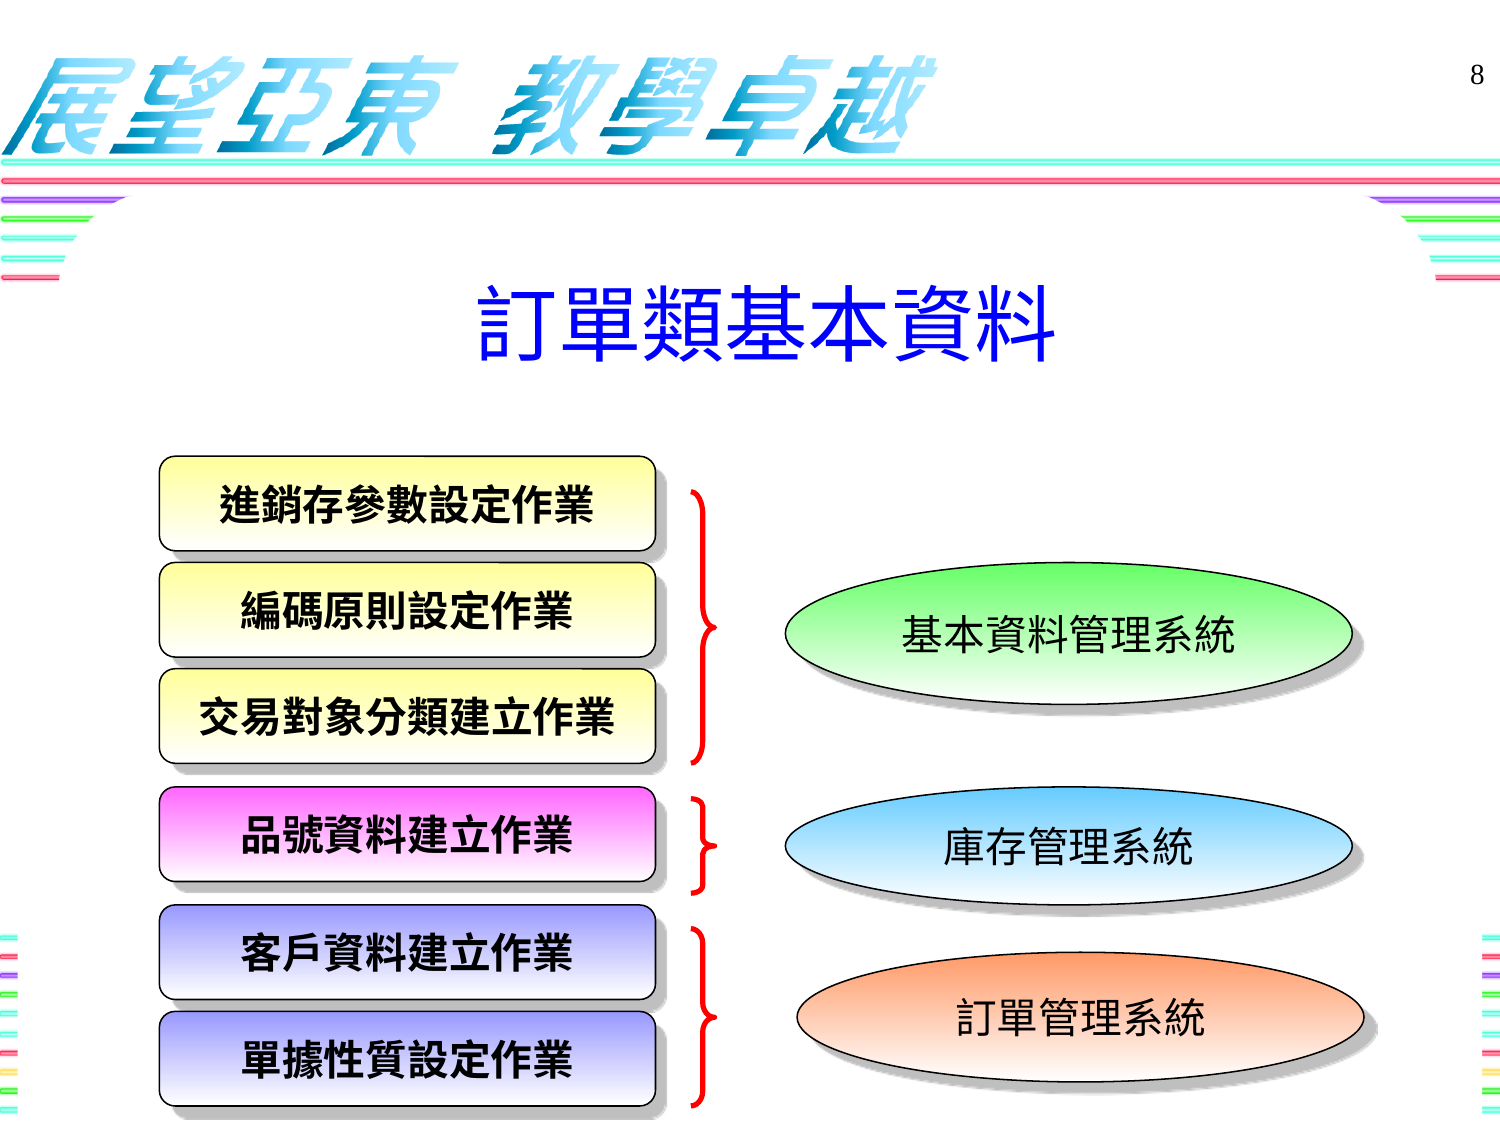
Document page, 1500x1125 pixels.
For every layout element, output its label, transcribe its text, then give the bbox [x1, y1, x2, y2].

text_box 訂單管理系統 [797, 952, 1364, 1082]
text_box 編碼原則設定作業 [159, 562, 656, 658]
text_box 庫存管理系統 [785, 786, 1353, 905]
picture [0, 0, 1500, 1125]
text_box 進銷存參數設定作業 [159, 456, 656, 551]
text_box [690, 798, 715, 894]
text_box [17, 432, 1483, 1125]
text_box 單據性質設定作業 [159, 1011, 656, 1106]
slide_number 8 [1149, 42, 1500, 103]
text_box [690, 928, 715, 1106]
text_box [690, 491, 715, 764]
text_box 交易對象分類建立作業 [159, 668, 656, 764]
text_box 品號資料建立作業 [159, 786, 656, 882]
text_box 客戶資料建立作業 [159, 904, 656, 1000]
title 訂單類基本資料 [128, 210, 1404, 434]
text_box 基本資料管理系統 [785, 562, 1353, 705]
